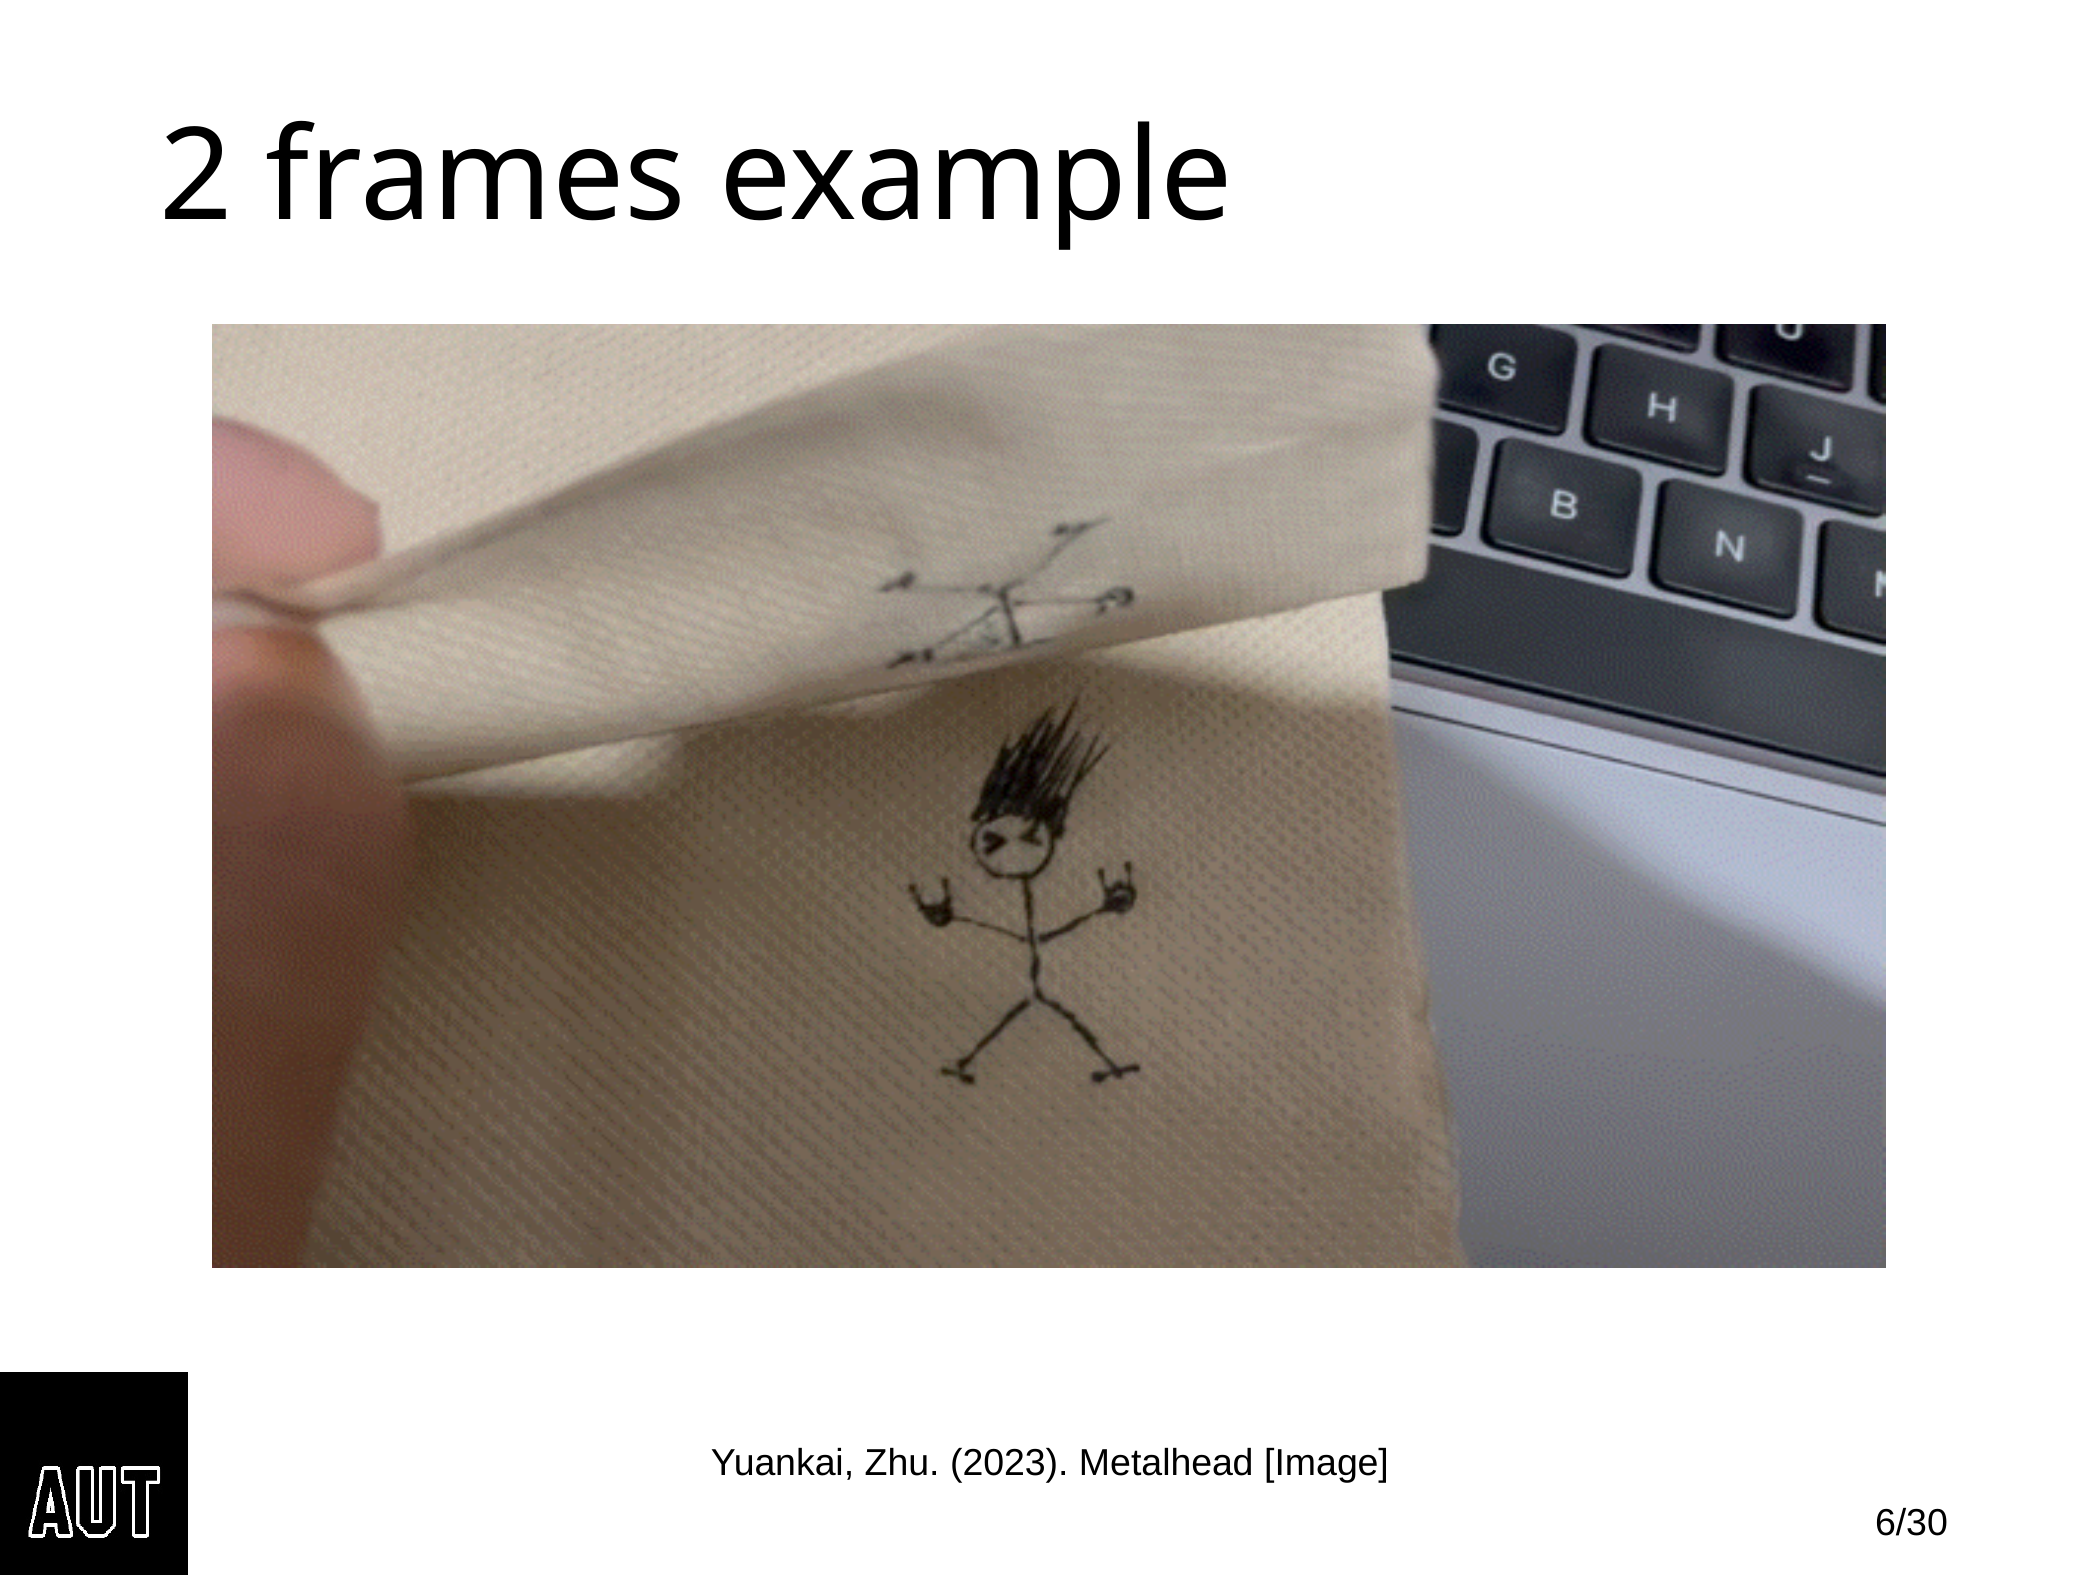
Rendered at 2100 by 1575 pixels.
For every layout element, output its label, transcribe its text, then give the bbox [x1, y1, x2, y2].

text_box Yuankai, Zhu. (2023). Metalhead [Image] [696, 1430, 1405, 1491]
picture [0, 1372, 188, 1575]
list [212, 324, 1886, 1268]
title 2 frames example [144, 83, 1956, 273]
